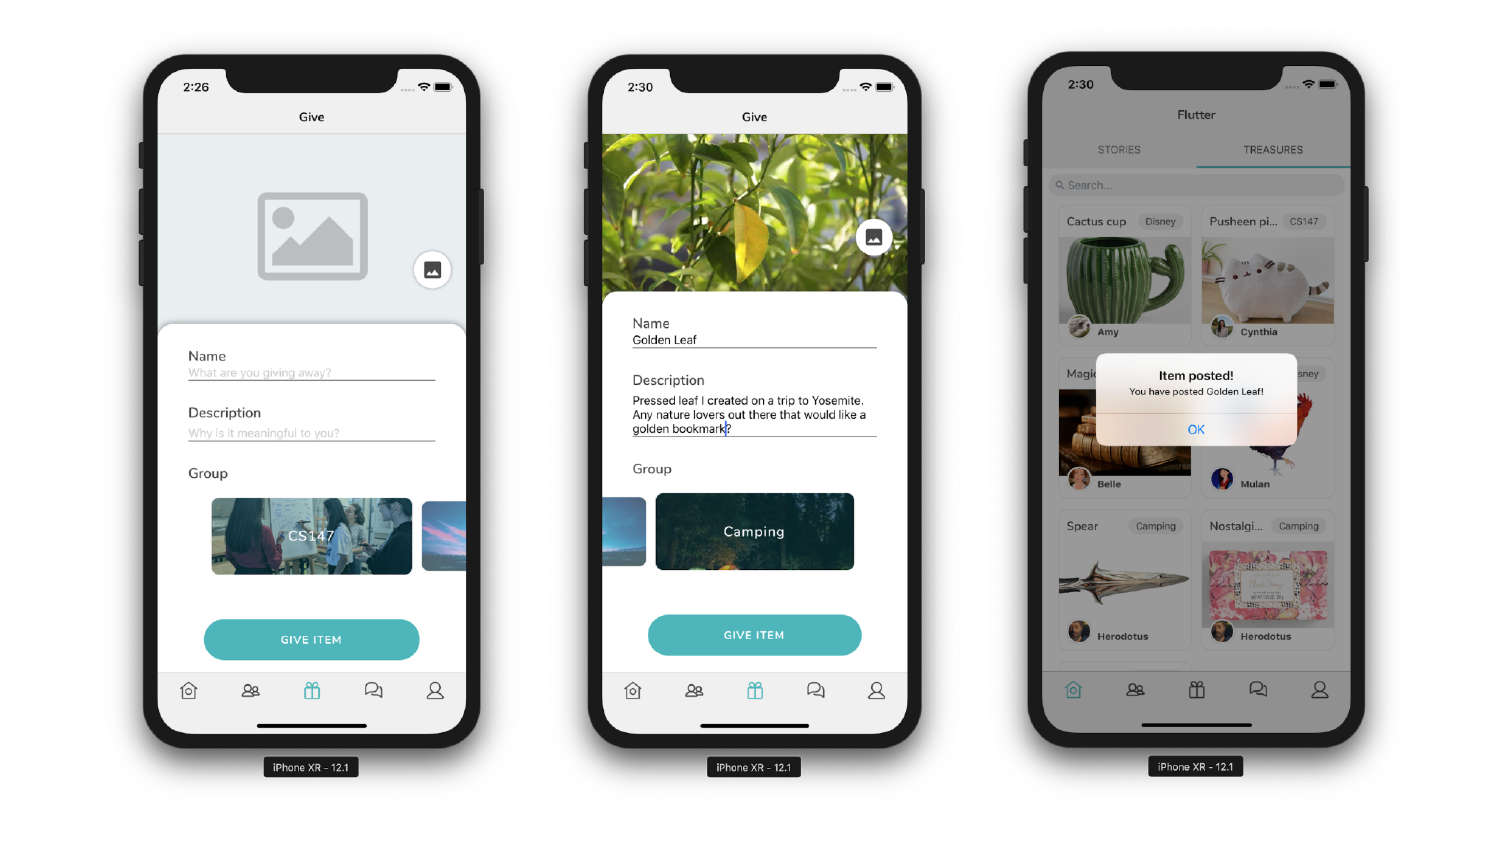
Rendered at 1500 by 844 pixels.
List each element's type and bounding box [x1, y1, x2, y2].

picture [99, 22, 1401, 822]
